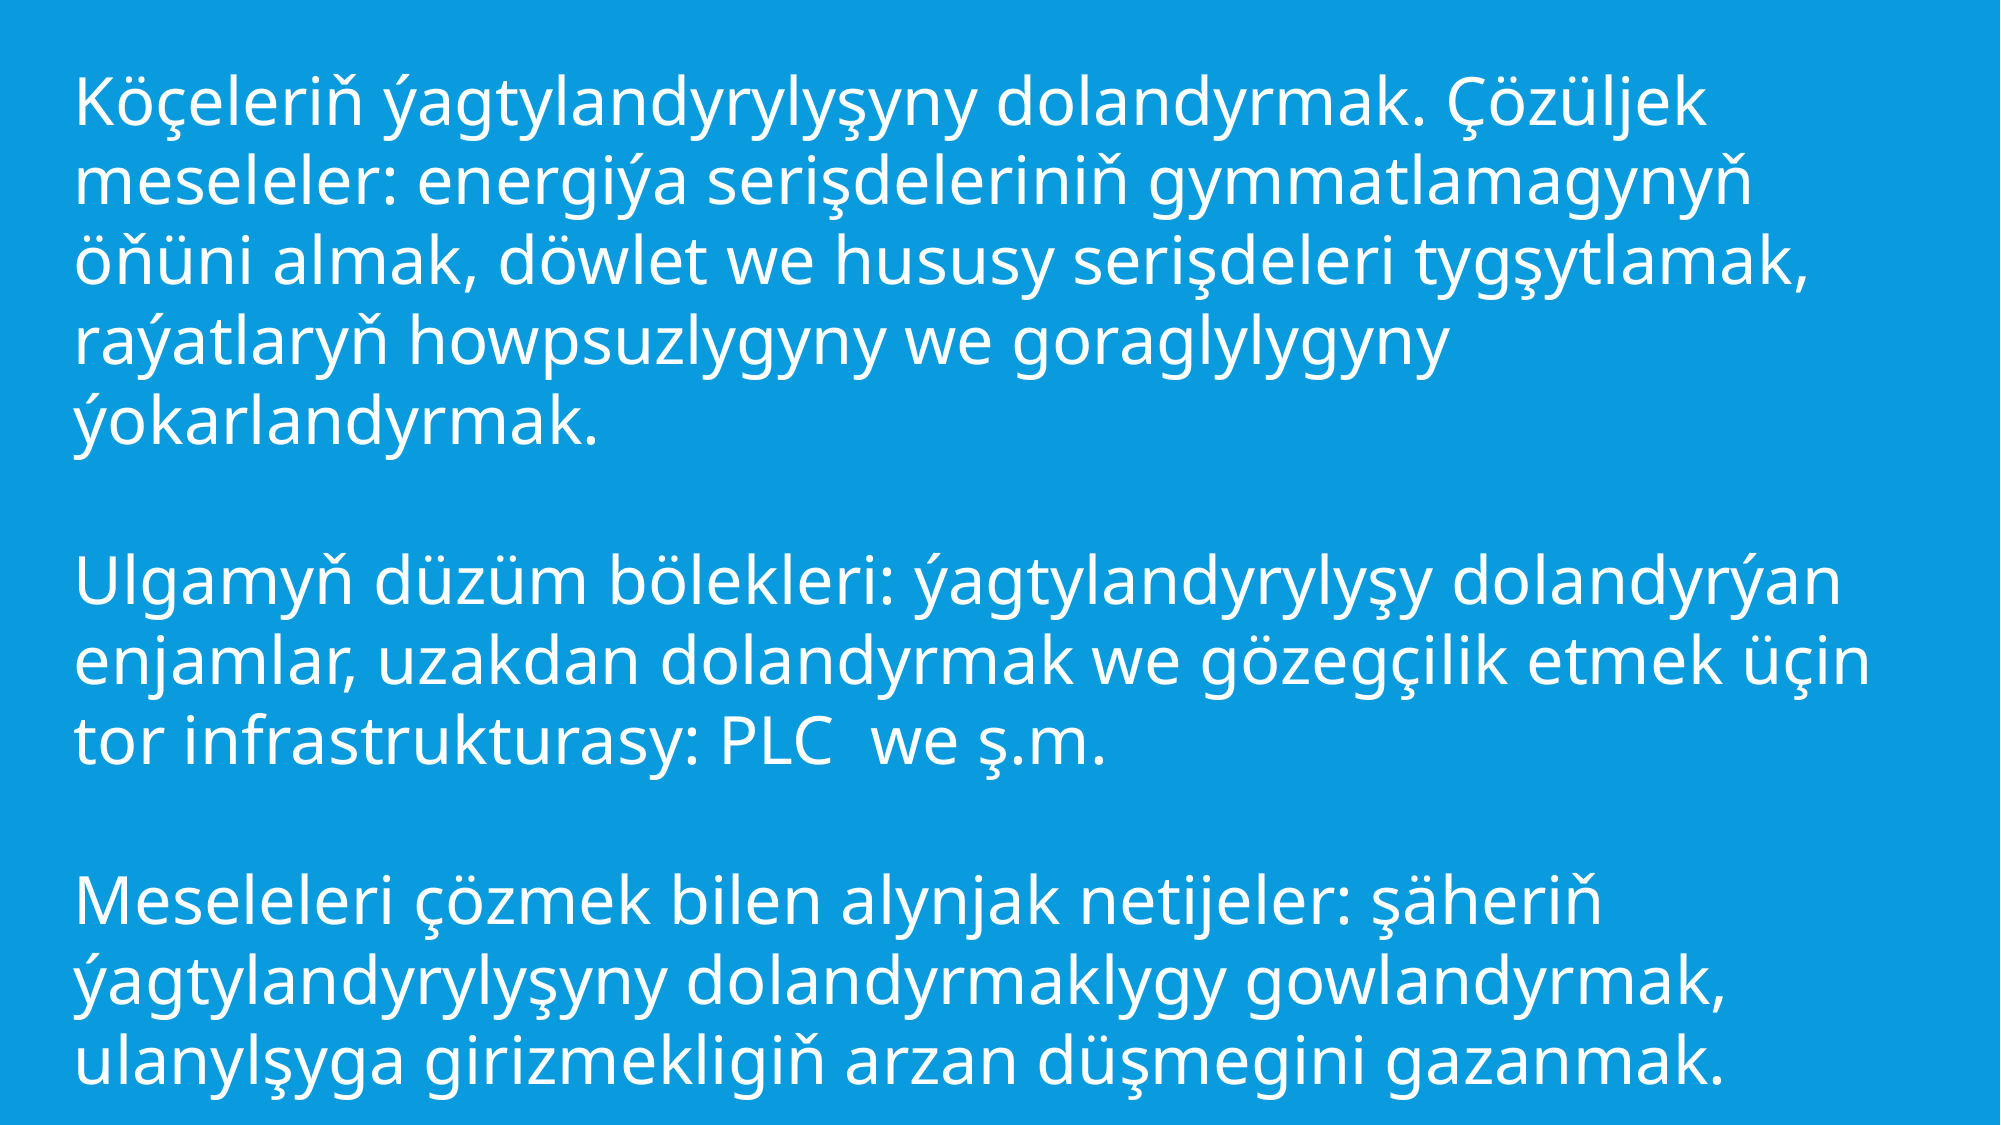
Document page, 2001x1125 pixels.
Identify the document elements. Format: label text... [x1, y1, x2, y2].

text_box Köçeleriň ýagtylandyrylyşyny dolandyrmak. Çözüljek meseleler: energiýa serişdeleriniň gymmatlamagynyň öňüni almak, döwlet we hususy serişdeleri tygşytlamak, raýatlaryň howpsuzlygyny we goraglylygyny ýokarlandyrmak. Ulgamyň düzüm bölekleri: ýagtylandyrylyşy dolandyrýan enjamlar, uzakdan dolandyrmak we gözegçilik etmek üçin tor infrastrukturasy: PLC we ş.m. Meseleleri çözmek bilen alynjak netijeler: şäheriň ýagtylandyrylyşyny dolandyrmaklygy gowlandyrmak, ulanylşyga girizmekligiň arzan düşmegini gazanmak. [59, 50, 1890, 1106]
